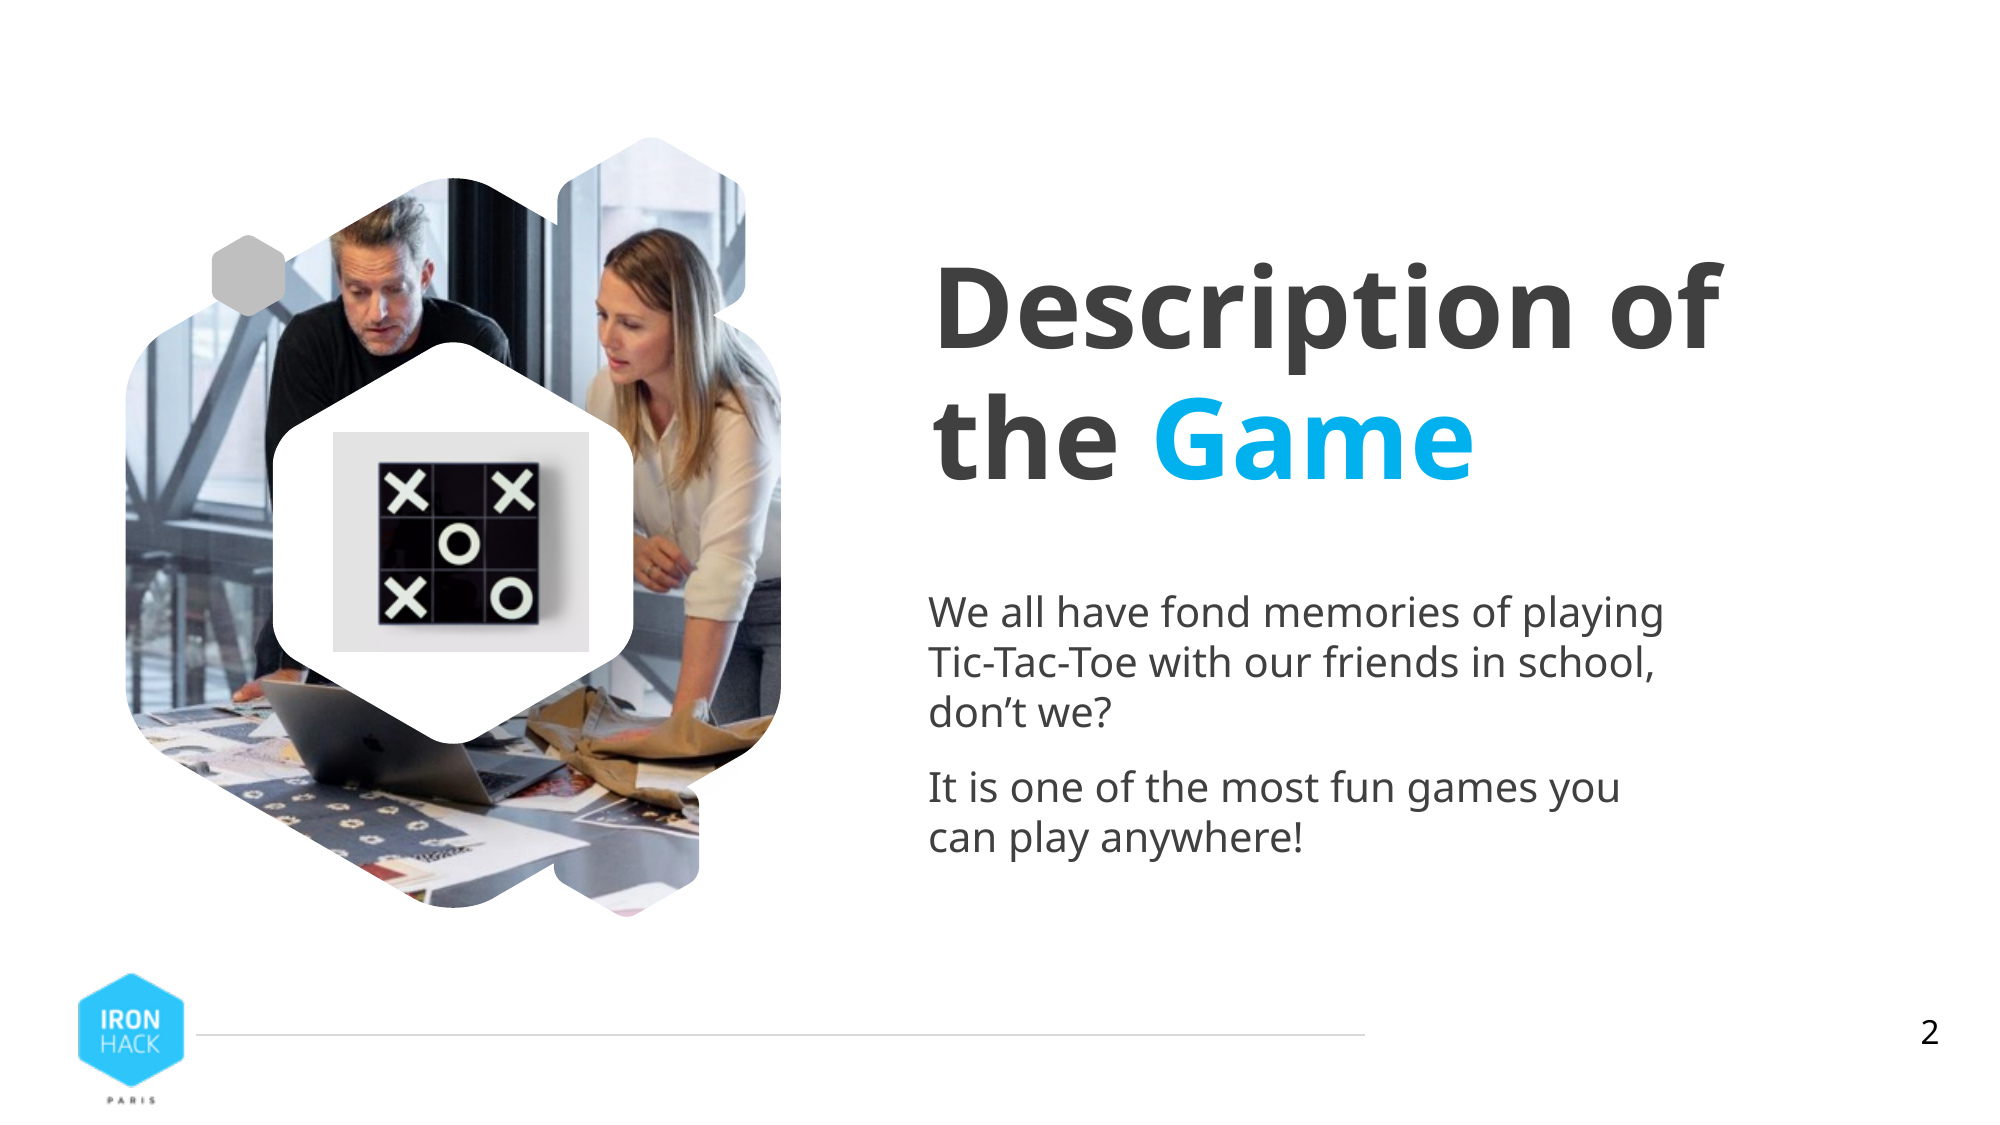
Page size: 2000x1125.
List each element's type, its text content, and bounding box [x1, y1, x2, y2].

slide_number 2 [1899, 1003, 1961, 1064]
picture [44, 952, 219, 1125]
text_box We all have fond memories of playing Tic-Tac-Toe with our friends in school, don’t we? It is one of the most fun games you can play anywhere! [928, 586, 1685, 862]
text_box Description of the Game [917, 255, 1900, 379]
picture [125, 137, 782, 918]
